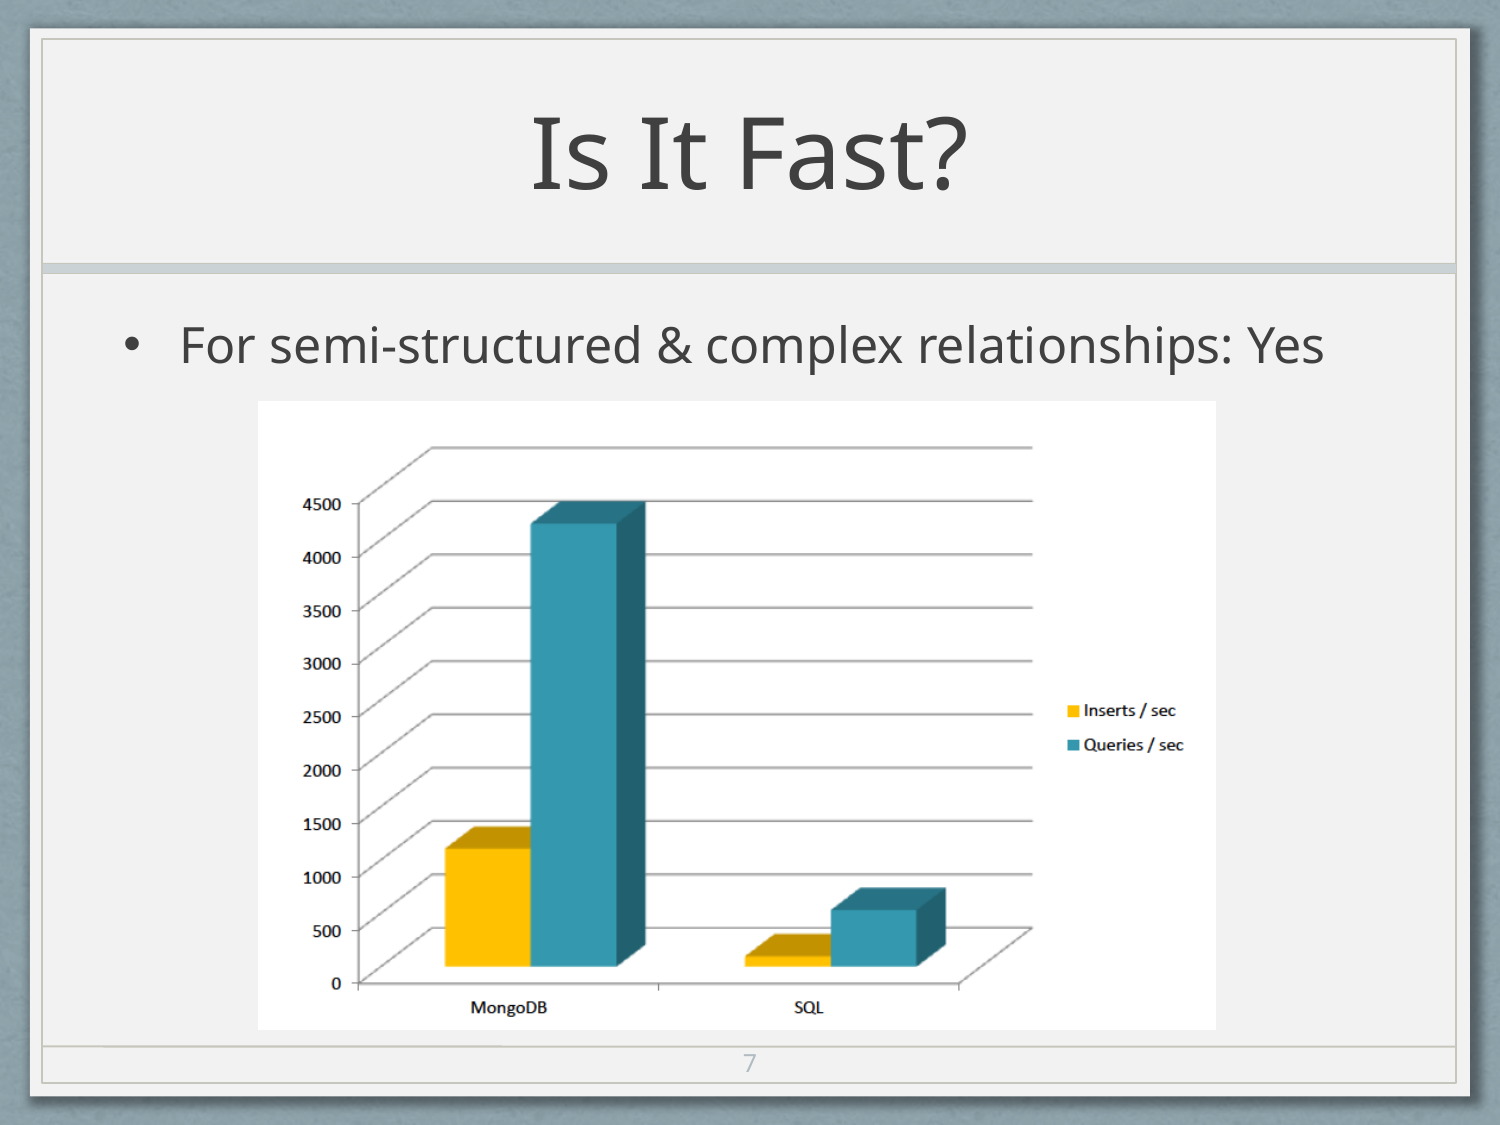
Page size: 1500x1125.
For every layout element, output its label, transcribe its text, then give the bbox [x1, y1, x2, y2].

picture [257, 401, 1217, 1030]
list For semi-structured & complex relationships: Yes [108, 306, 1353, 402]
slide_number 7 [687, 1044, 813, 1088]
title Is It Fast? [147, 40, 1353, 260]
